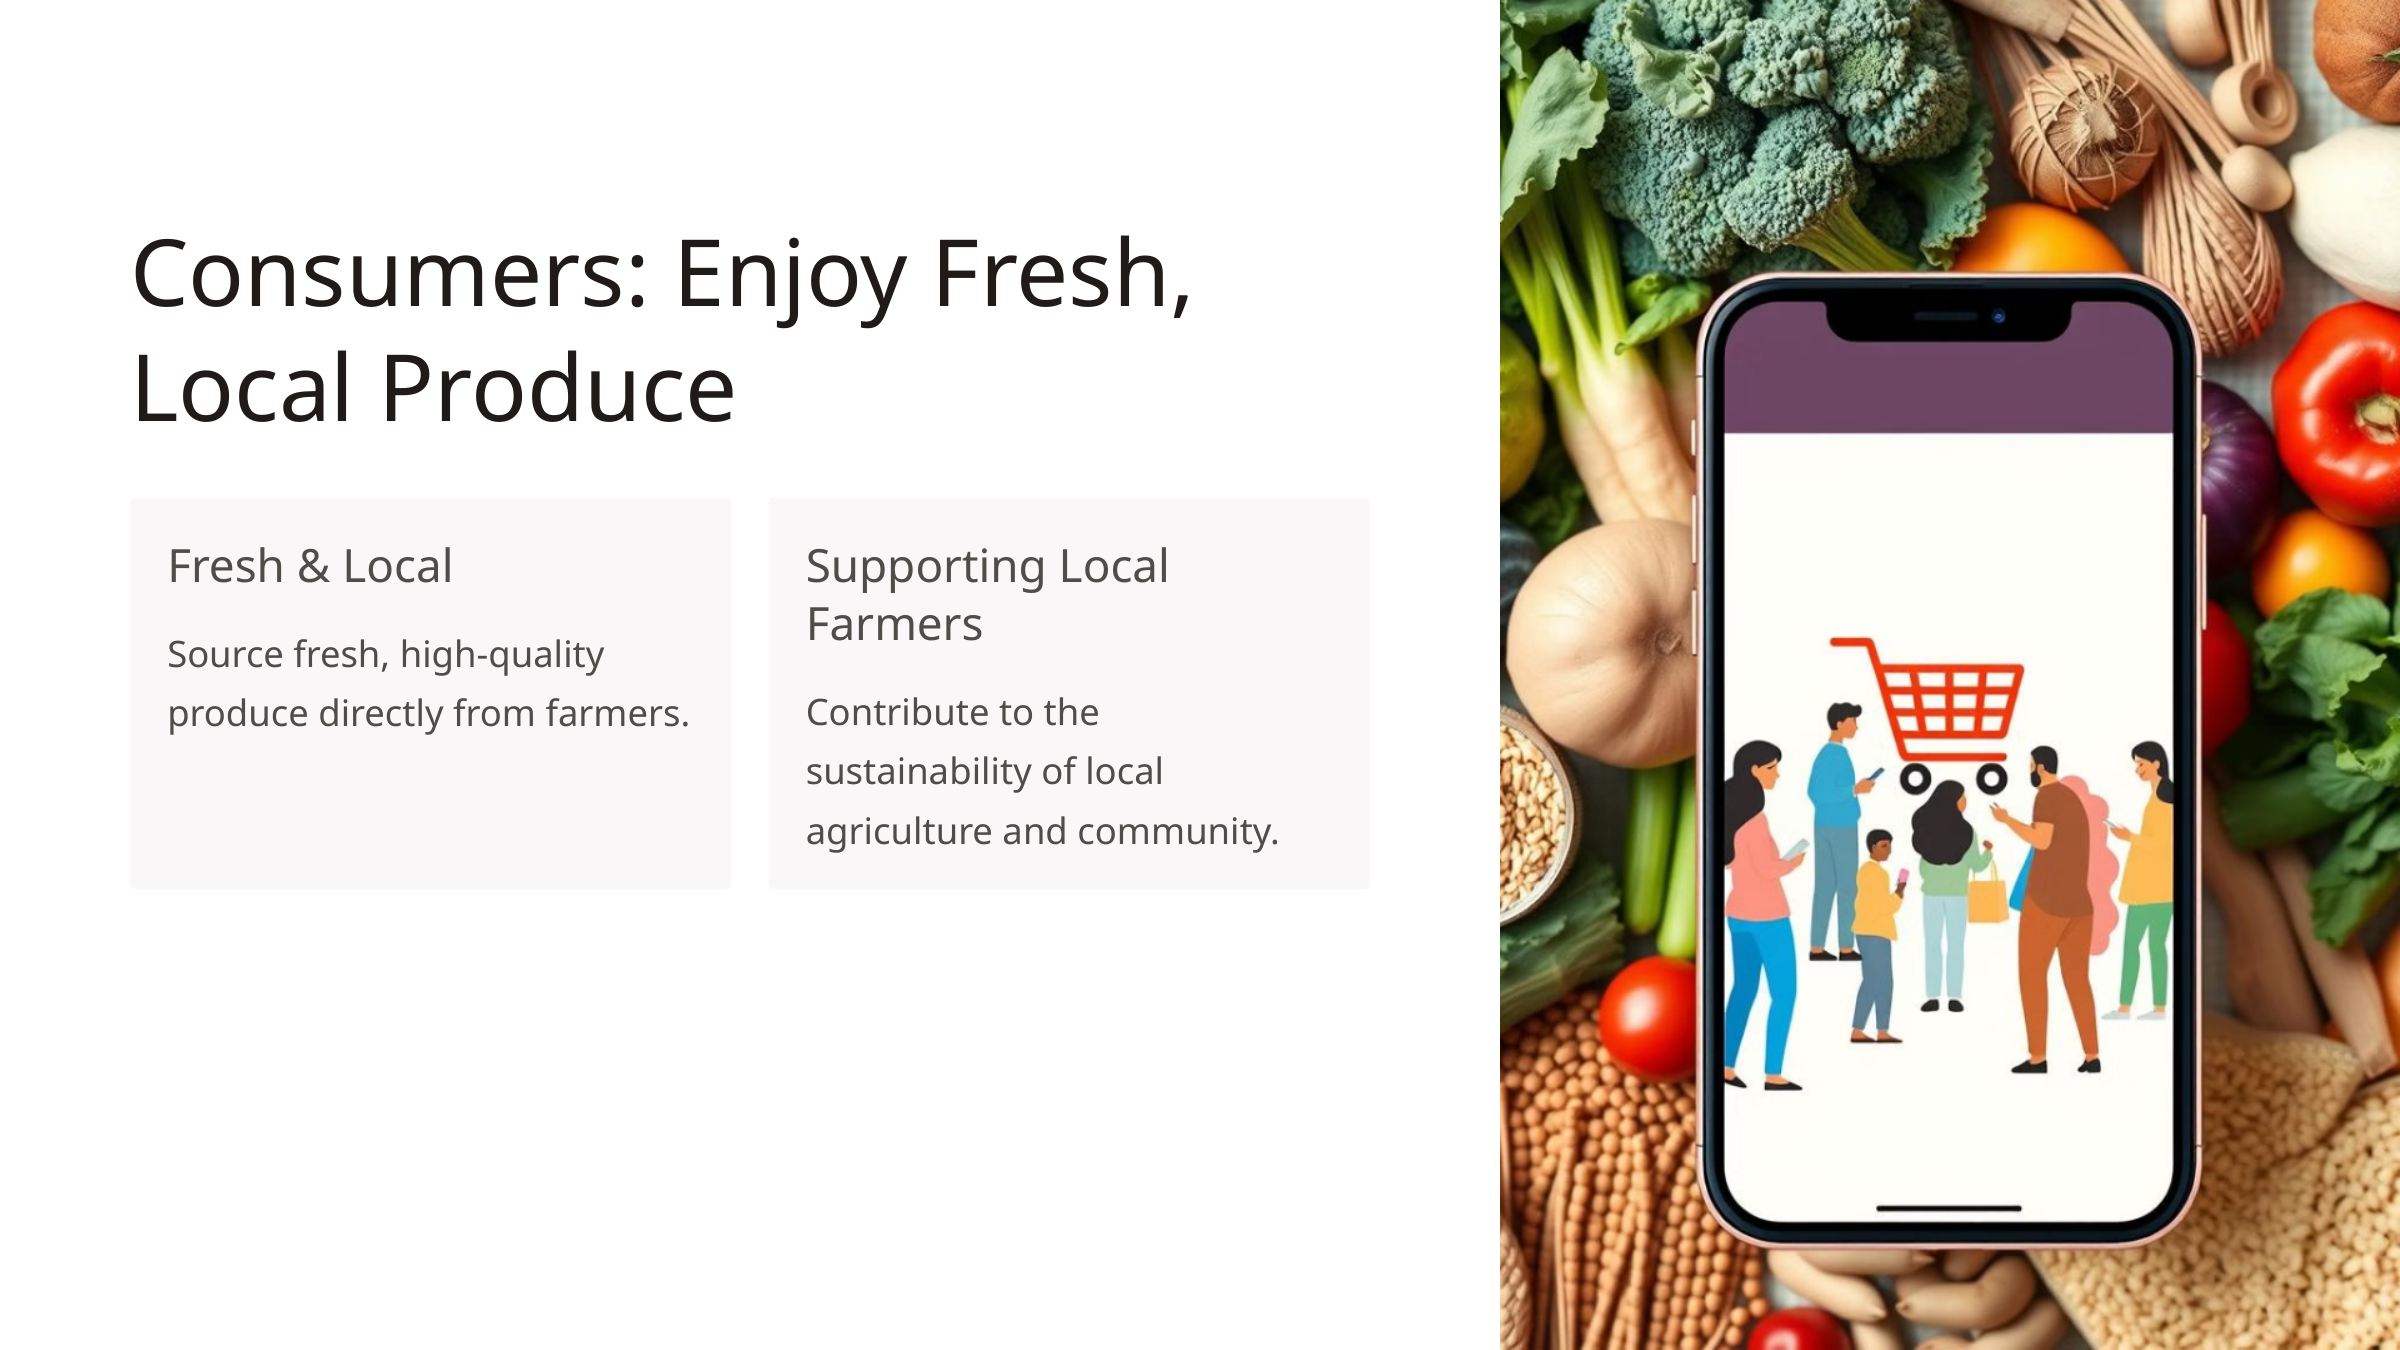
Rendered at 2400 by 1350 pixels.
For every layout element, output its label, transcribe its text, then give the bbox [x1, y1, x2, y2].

text_box [768, 497, 1370, 890]
text_box Contribute to the sustainability of local agriculture and community. [805, 673, 1333, 852]
text_box Source fresh, high-quality produce directly from farmers. [167, 615, 695, 735]
text_box Supporting Local Farmers [805, 534, 1333, 652]
picture [1499, 0, 2400, 1350]
text_box Fresh & Local [167, 534, 633, 593]
text_box [130, 497, 732, 890]
text_box Consumers: Enjoy Fresh, Local Produce [130, 209, 1370, 442]
